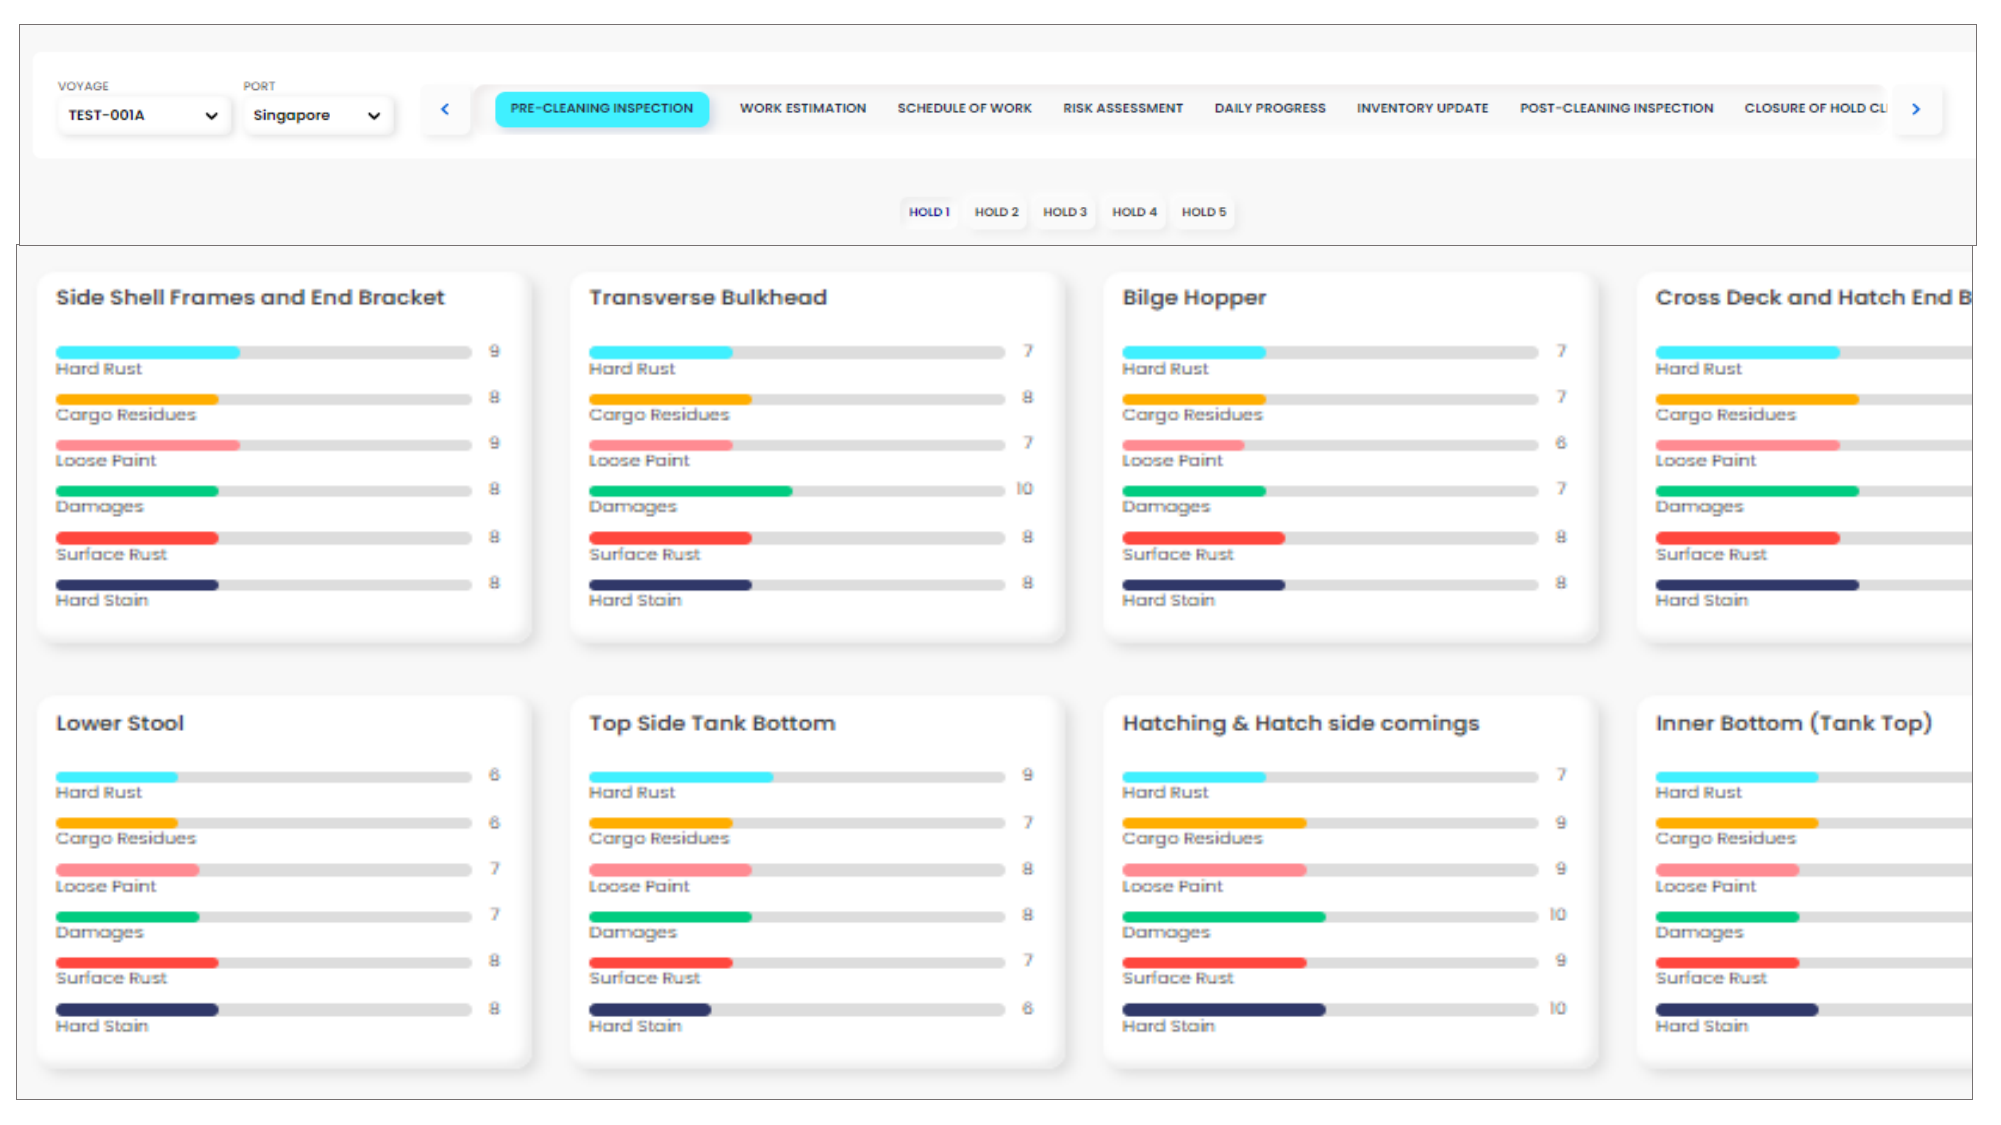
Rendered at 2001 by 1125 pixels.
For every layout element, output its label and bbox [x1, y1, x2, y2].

text_box [16, 24, 1977, 1100]
